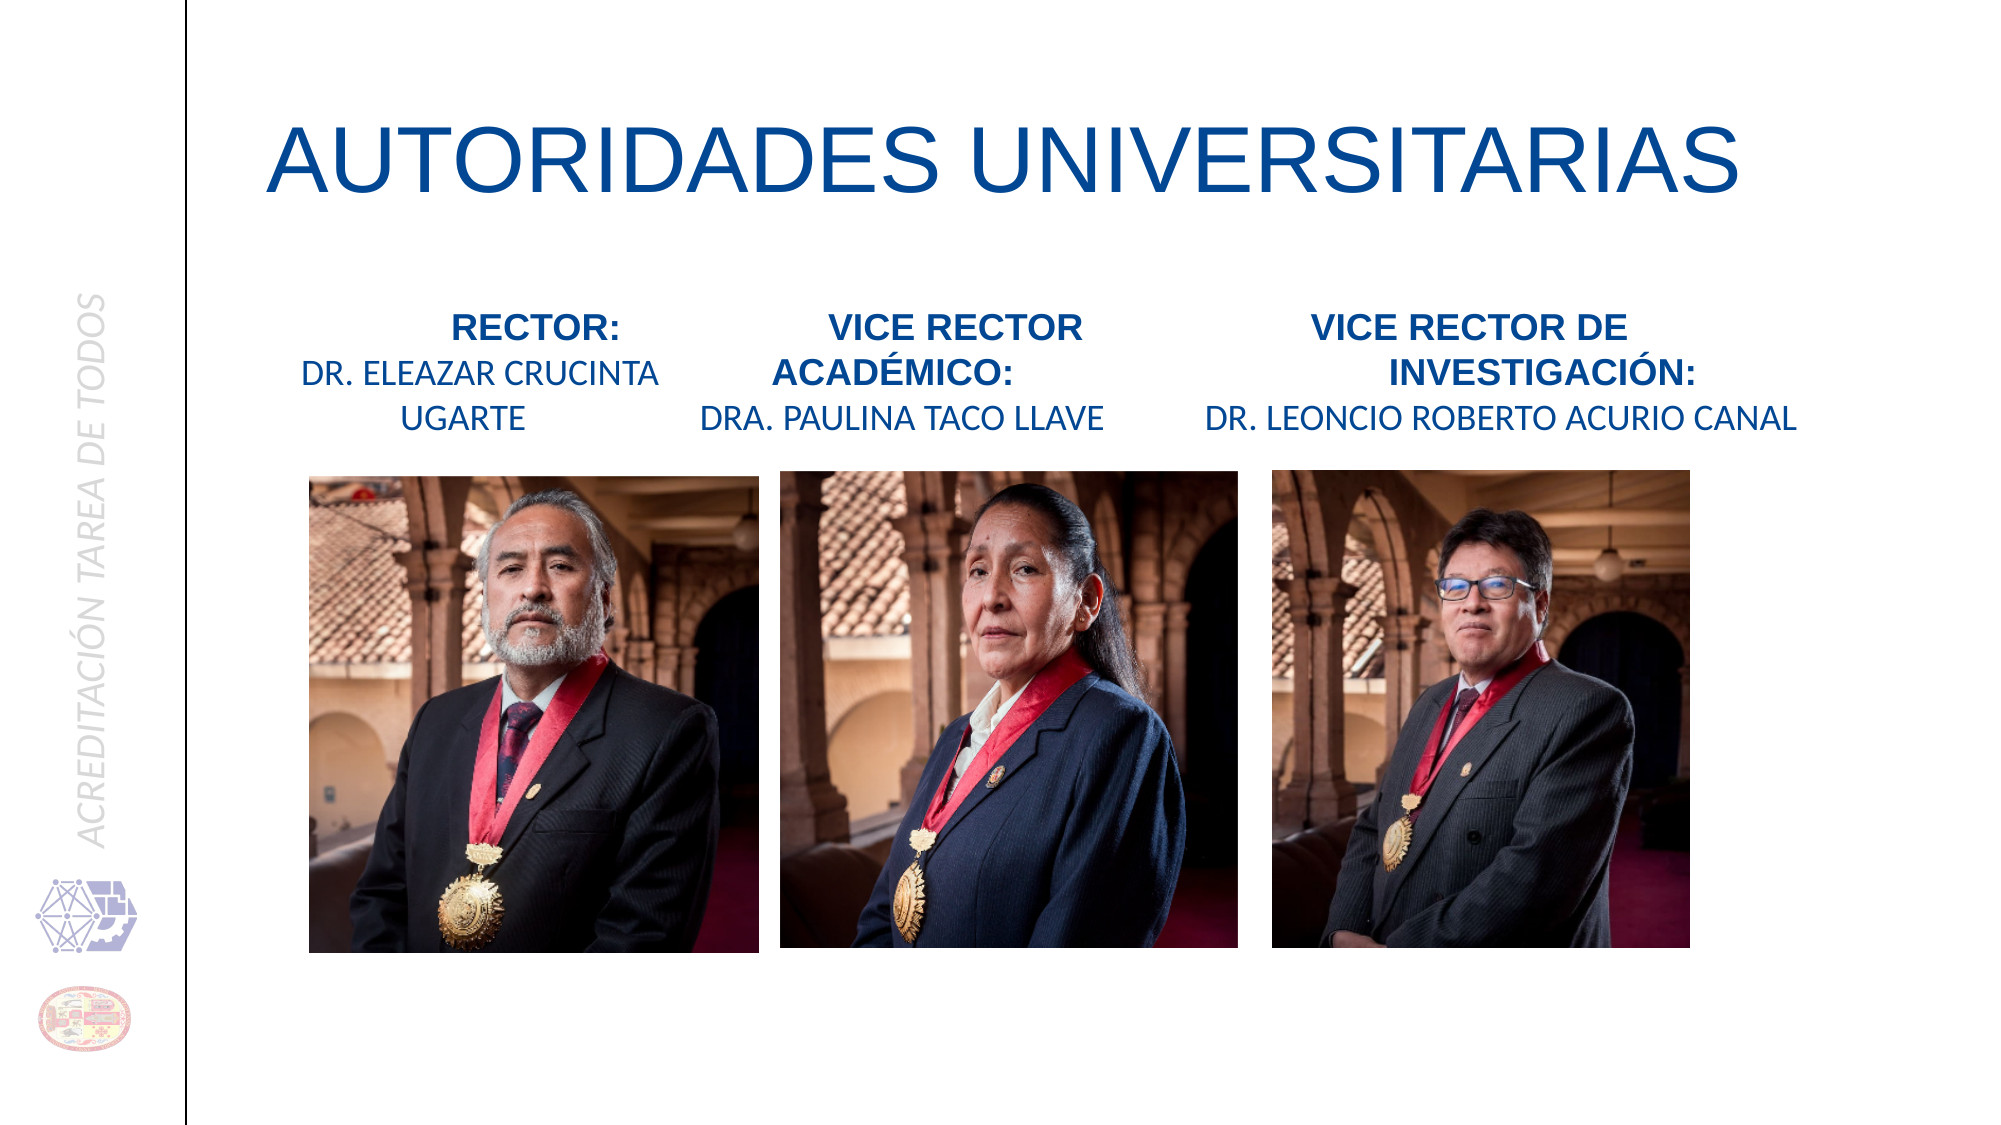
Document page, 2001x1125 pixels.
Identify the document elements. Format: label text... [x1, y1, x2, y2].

picture [779, 469, 1239, 948]
text_box VICE RECTOR ACADÉMICO: DRA. PAULINA TACO LLAVE [459, 296, 1171, 425]
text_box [24, 0, 151, 1063]
text_box VICE RECTOR DE INVESTIGACIÓN: DR. LEONCIO ROBERTO ACURIO CANAL [1171, 296, 1832, 425]
picture [1272, 470, 1690, 948]
title AUTORIDADES UNIVERSITARIAS [266, 55, 1930, 221]
text_box RECTOR: DR. ELEAZAR CRUCINTA UGARTE [155, 296, 459, 425]
picture [309, 475, 759, 954]
